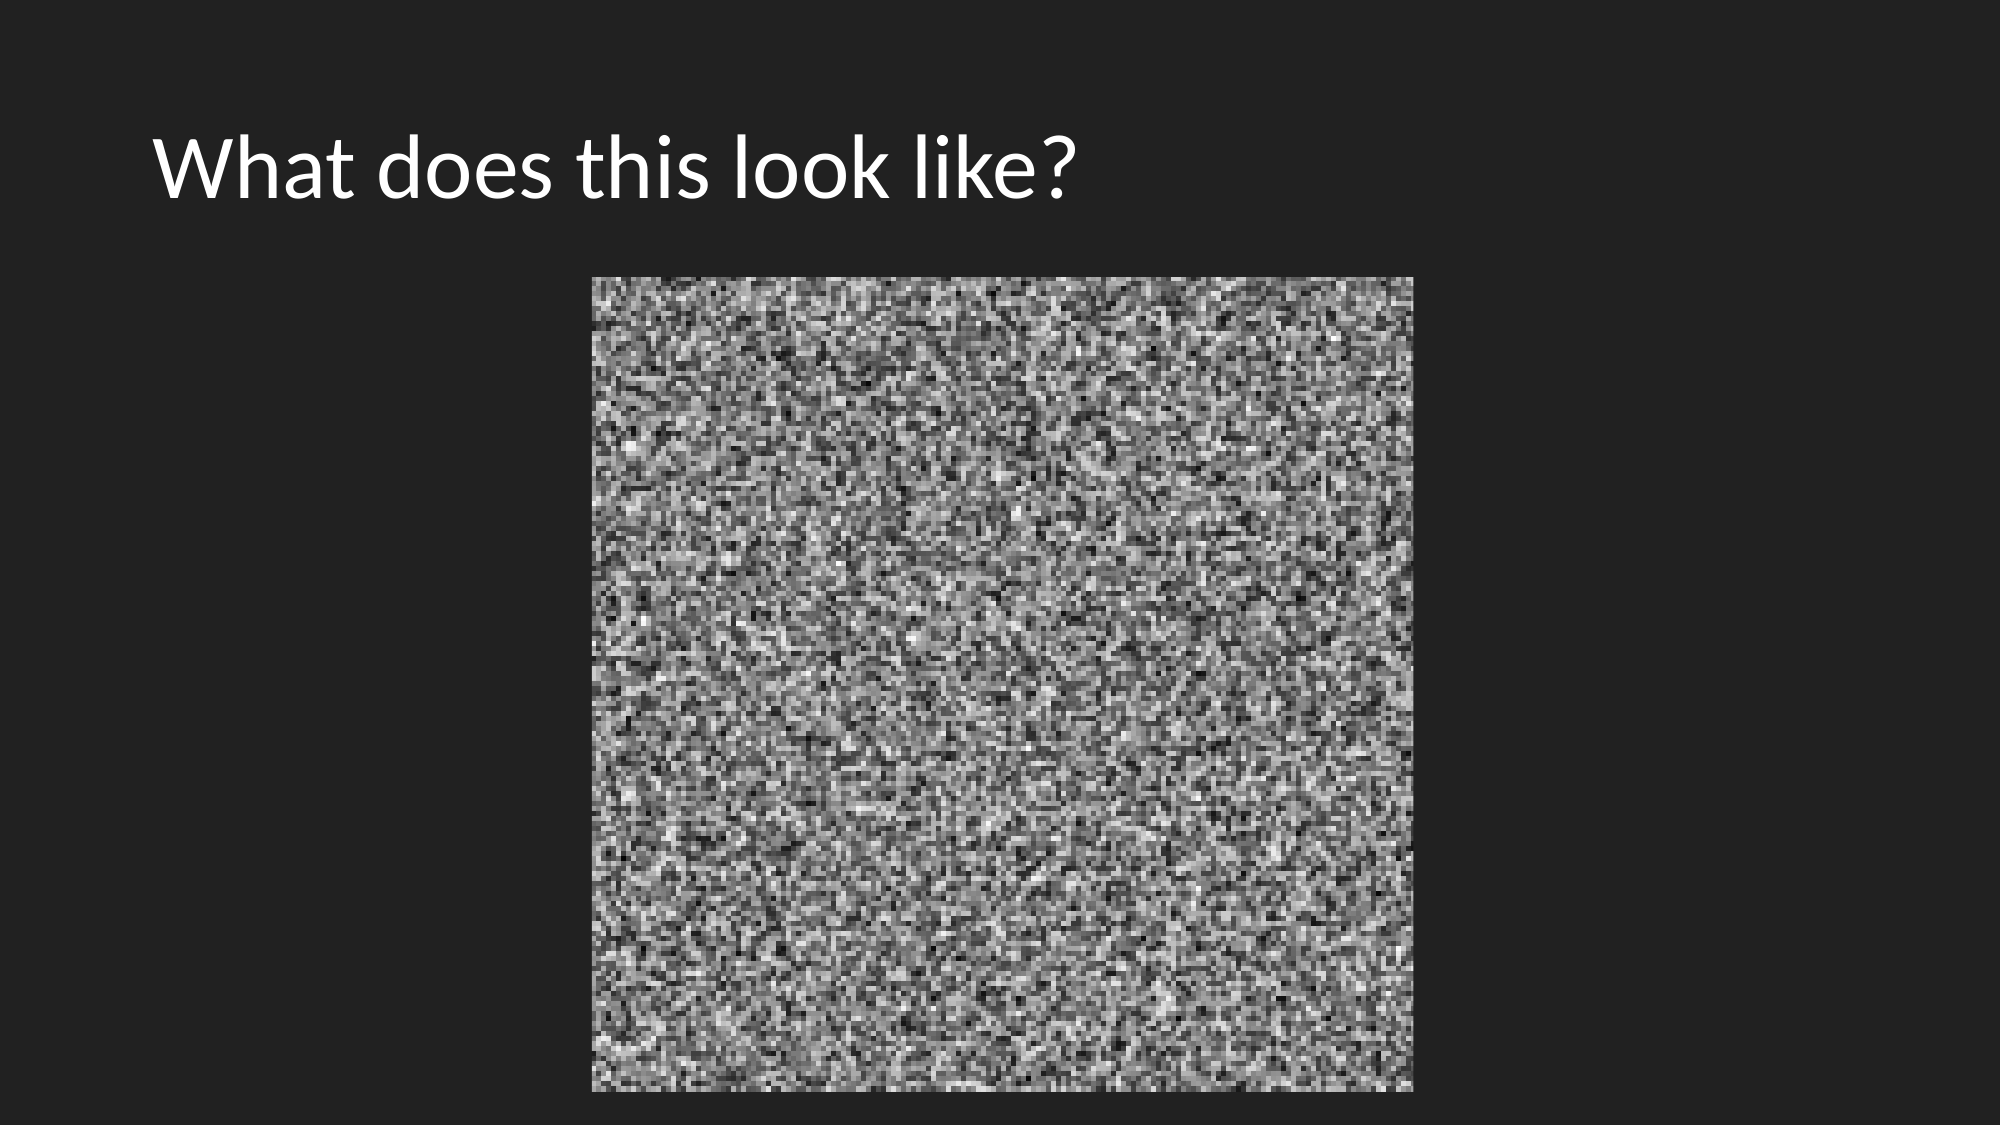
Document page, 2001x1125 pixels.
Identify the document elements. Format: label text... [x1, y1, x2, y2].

title What does this look like? [137, 59, 1863, 278]
picture [591, 277, 1414, 1092]
